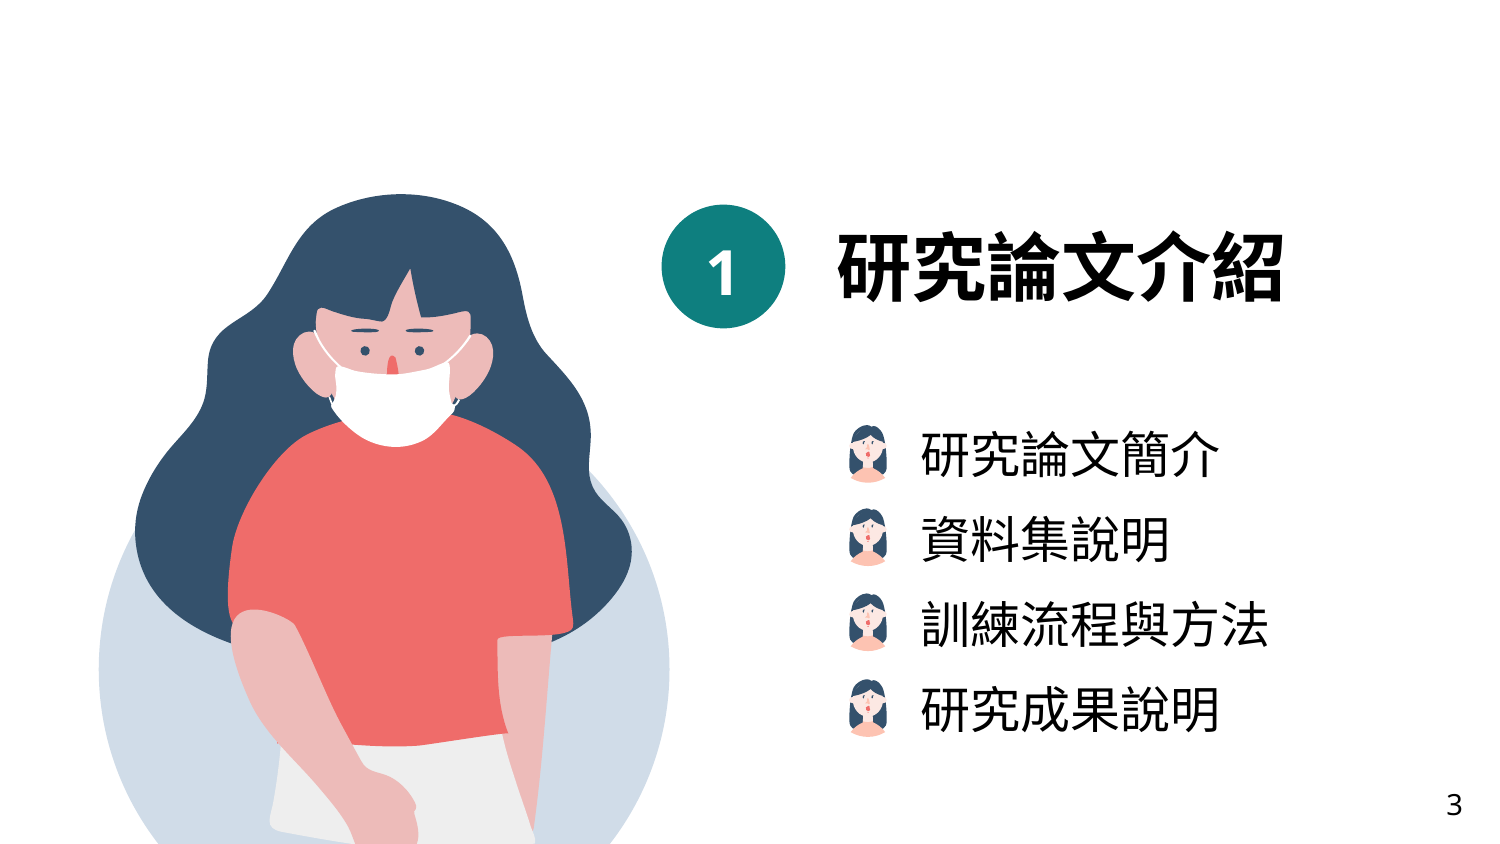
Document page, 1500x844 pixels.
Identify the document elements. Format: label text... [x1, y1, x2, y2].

text_box 3 [1409, 779, 1500, 844]
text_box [830, 416, 1418, 750]
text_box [98, 193, 670, 844]
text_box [661, 204, 1336, 329]
